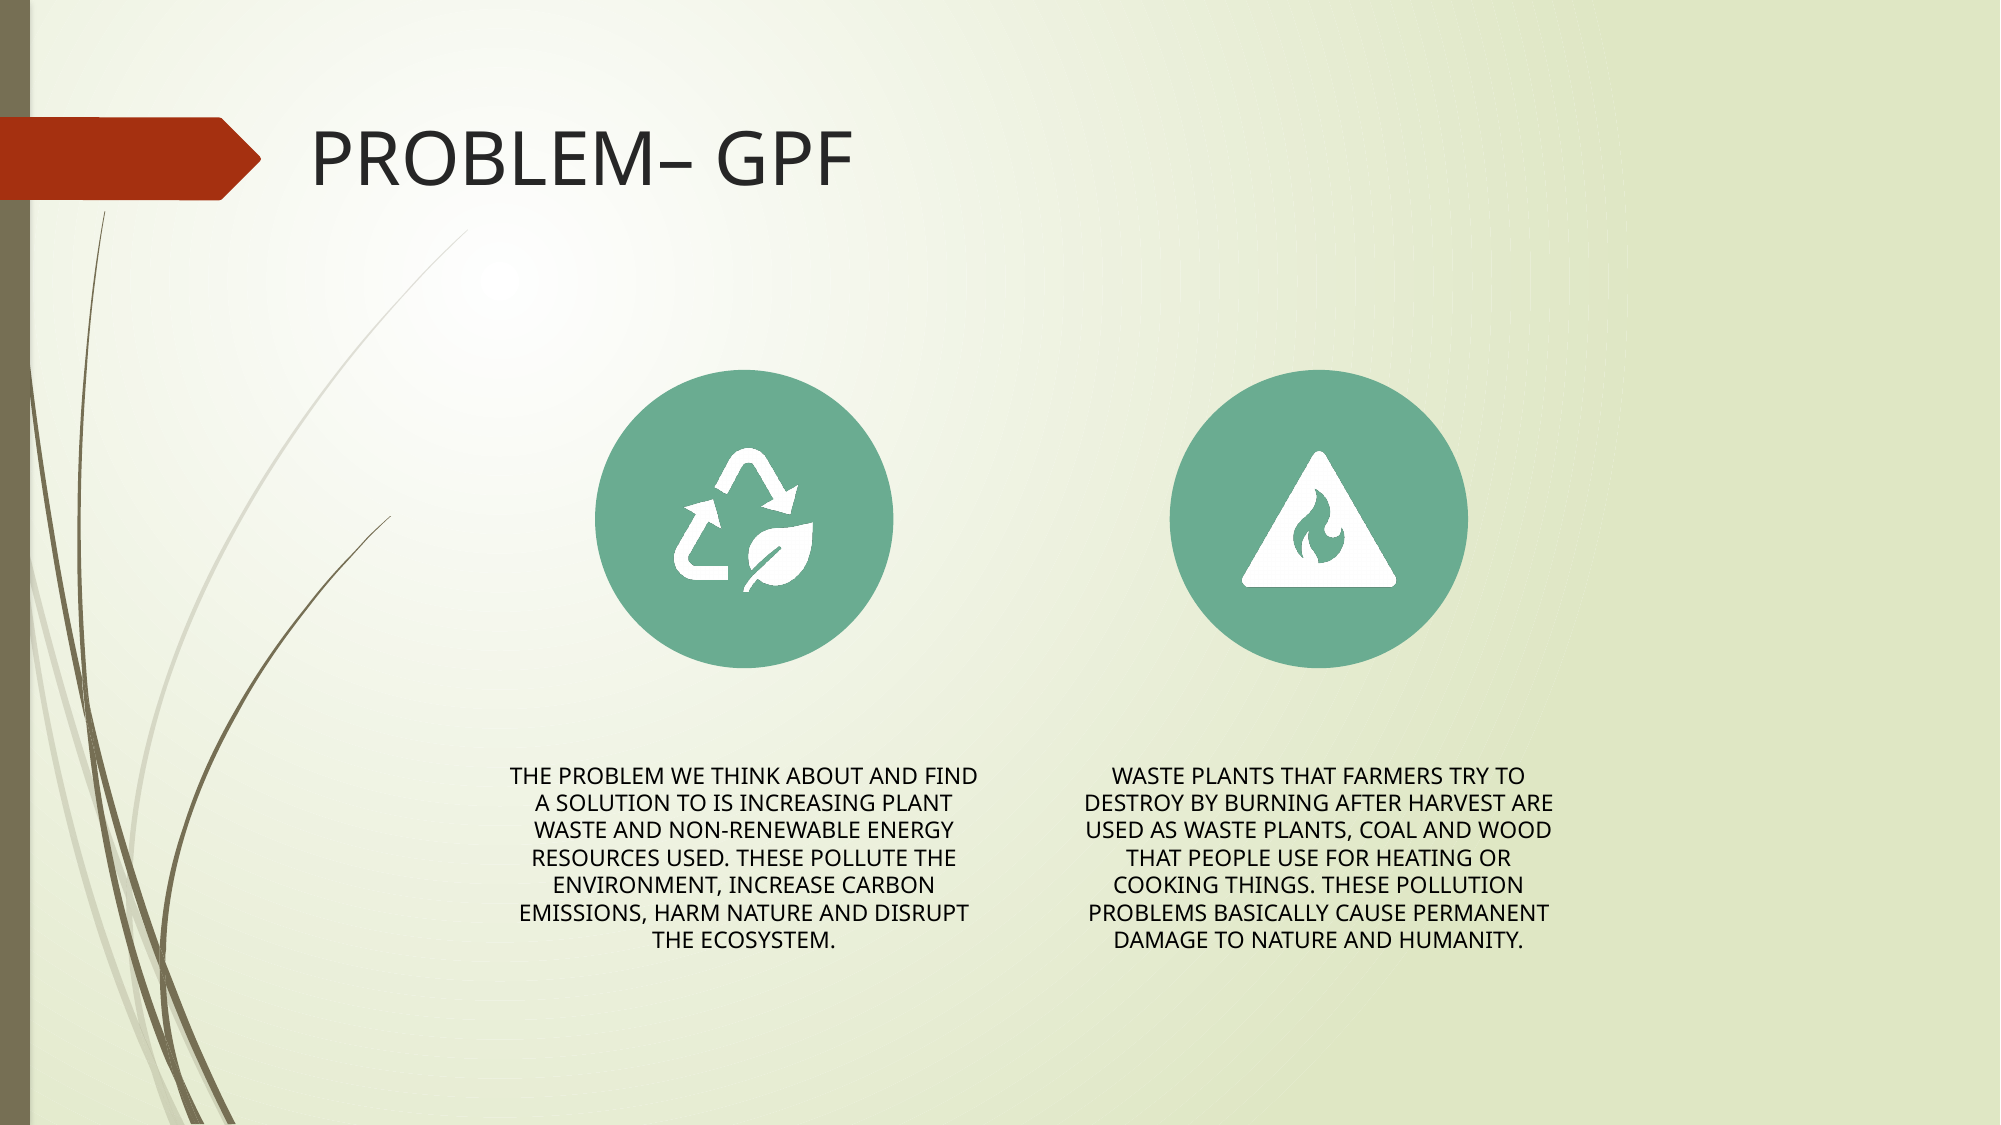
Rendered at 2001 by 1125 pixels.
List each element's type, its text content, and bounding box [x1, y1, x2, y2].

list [294, 364, 1769, 965]
title PROBLEM– GPF [294, 102, 1888, 313]
